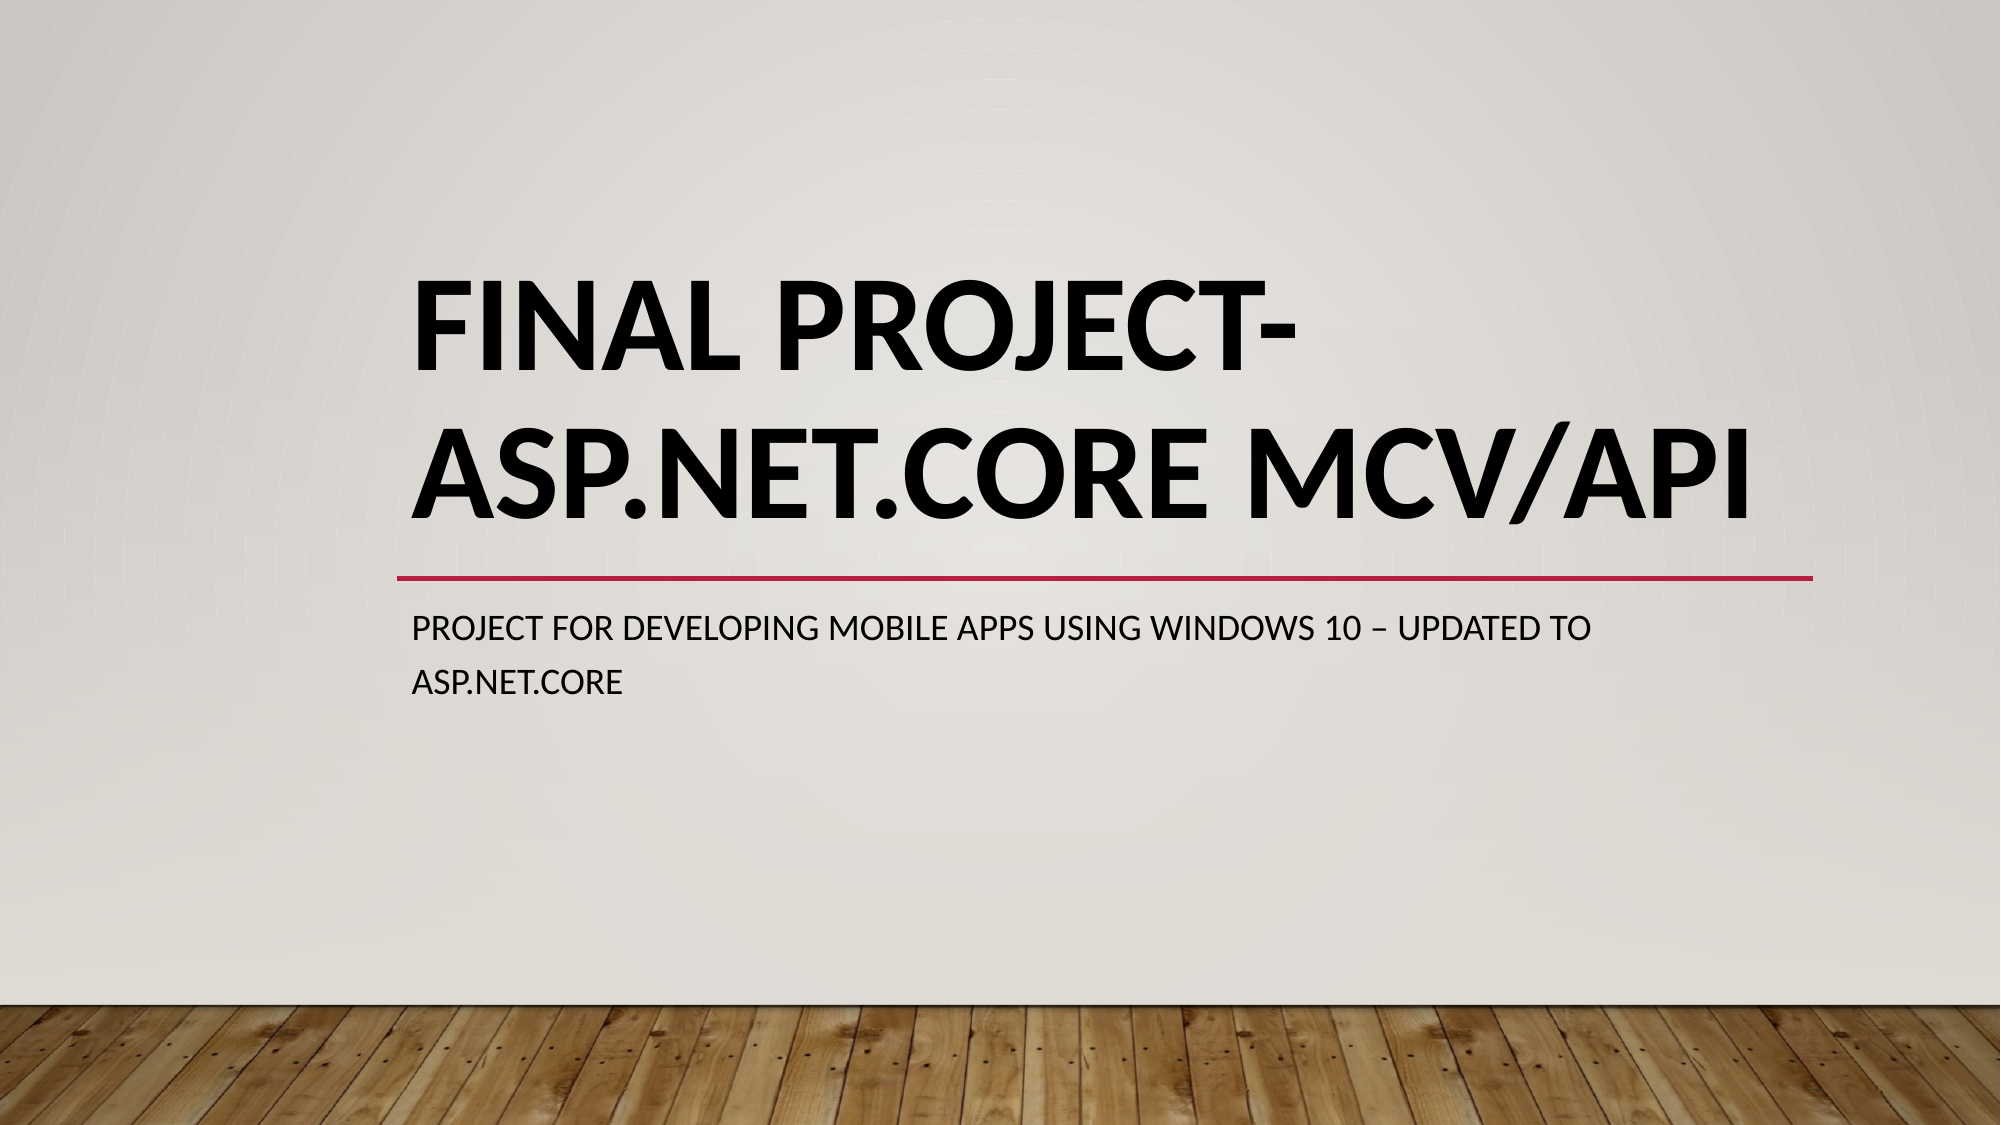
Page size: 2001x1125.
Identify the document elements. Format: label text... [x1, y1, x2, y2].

title Final Project- ASP.NET.CORE MCV/API [396, 131, 1814, 549]
picture [0, 1005, 2000, 1125]
subtitle Project for Developing Mobile Apps Using Windows 10 – Updated to ASP.NET.CORE [396, 579, 1814, 740]
